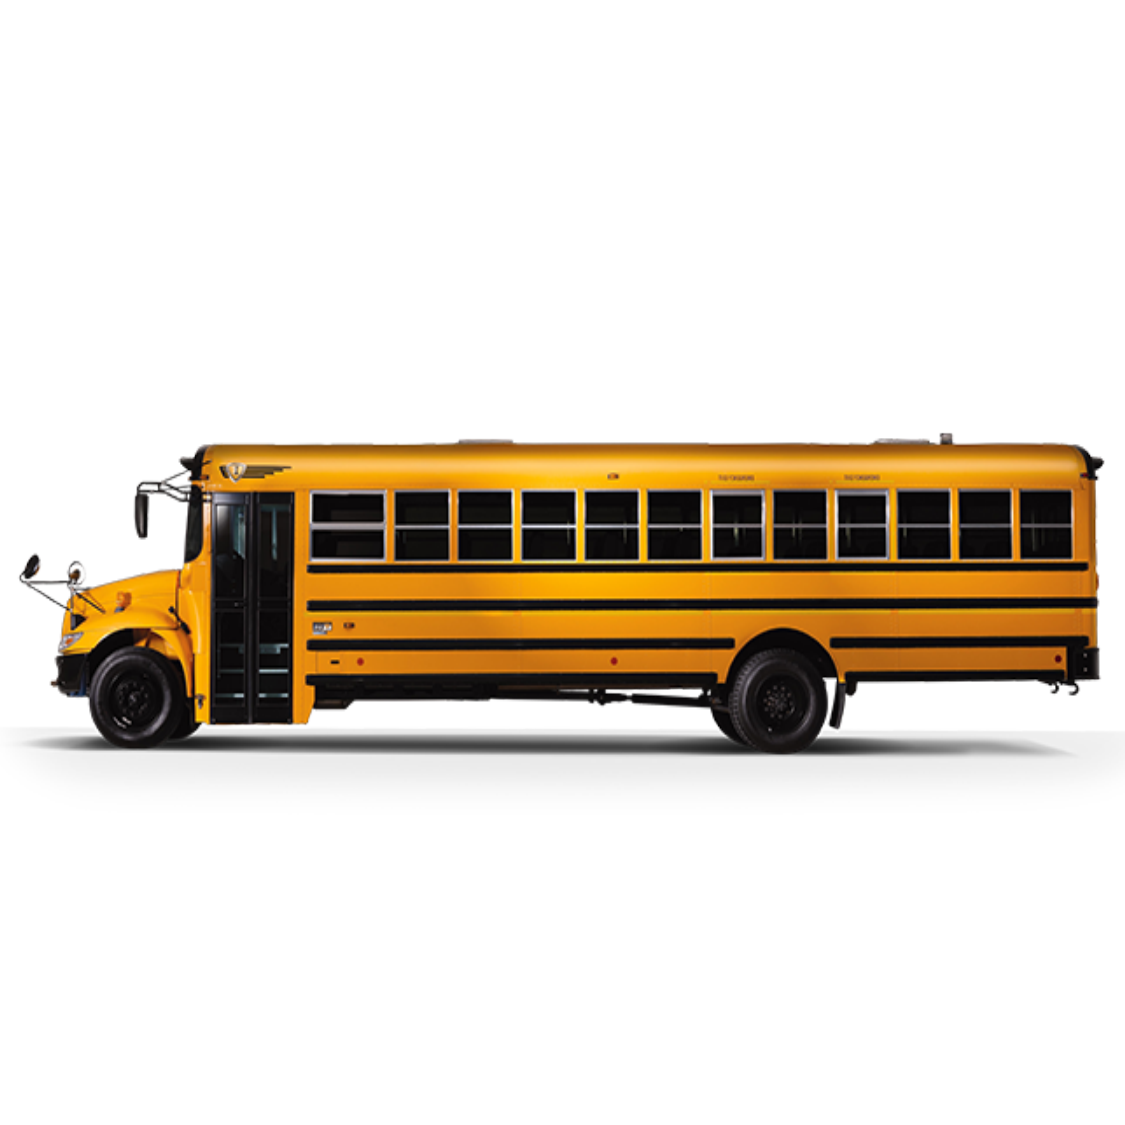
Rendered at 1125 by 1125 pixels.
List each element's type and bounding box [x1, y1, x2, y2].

picture [0, 390, 1125, 824]
